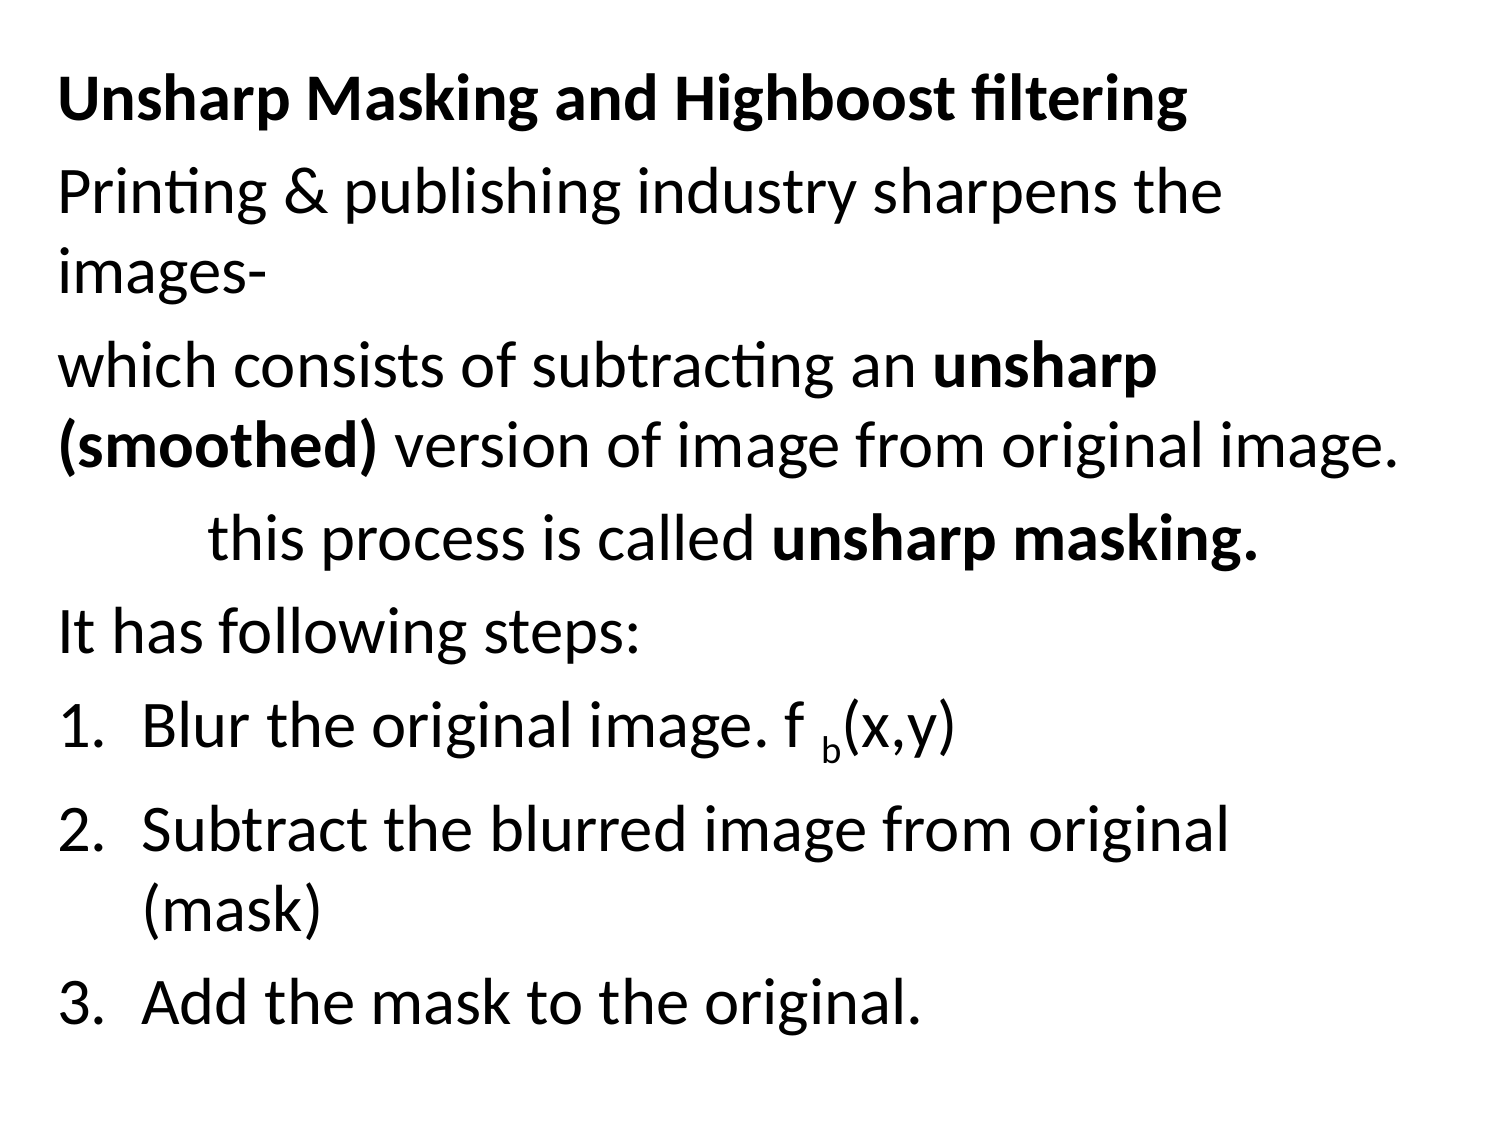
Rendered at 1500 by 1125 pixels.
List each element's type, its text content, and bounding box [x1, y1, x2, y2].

list Unsharp Masking and Highboost filtering Printing & publishing industry sharpens the images- which consists of subtracting an unsharp (smoothed) version of image from original image. this process is called unsharp masking. It has following steps: Blur the original image. f b(x,y) Subtract the blurred image from original (mask) Add the mask to the original. [42, 46, 1425, 1091]
